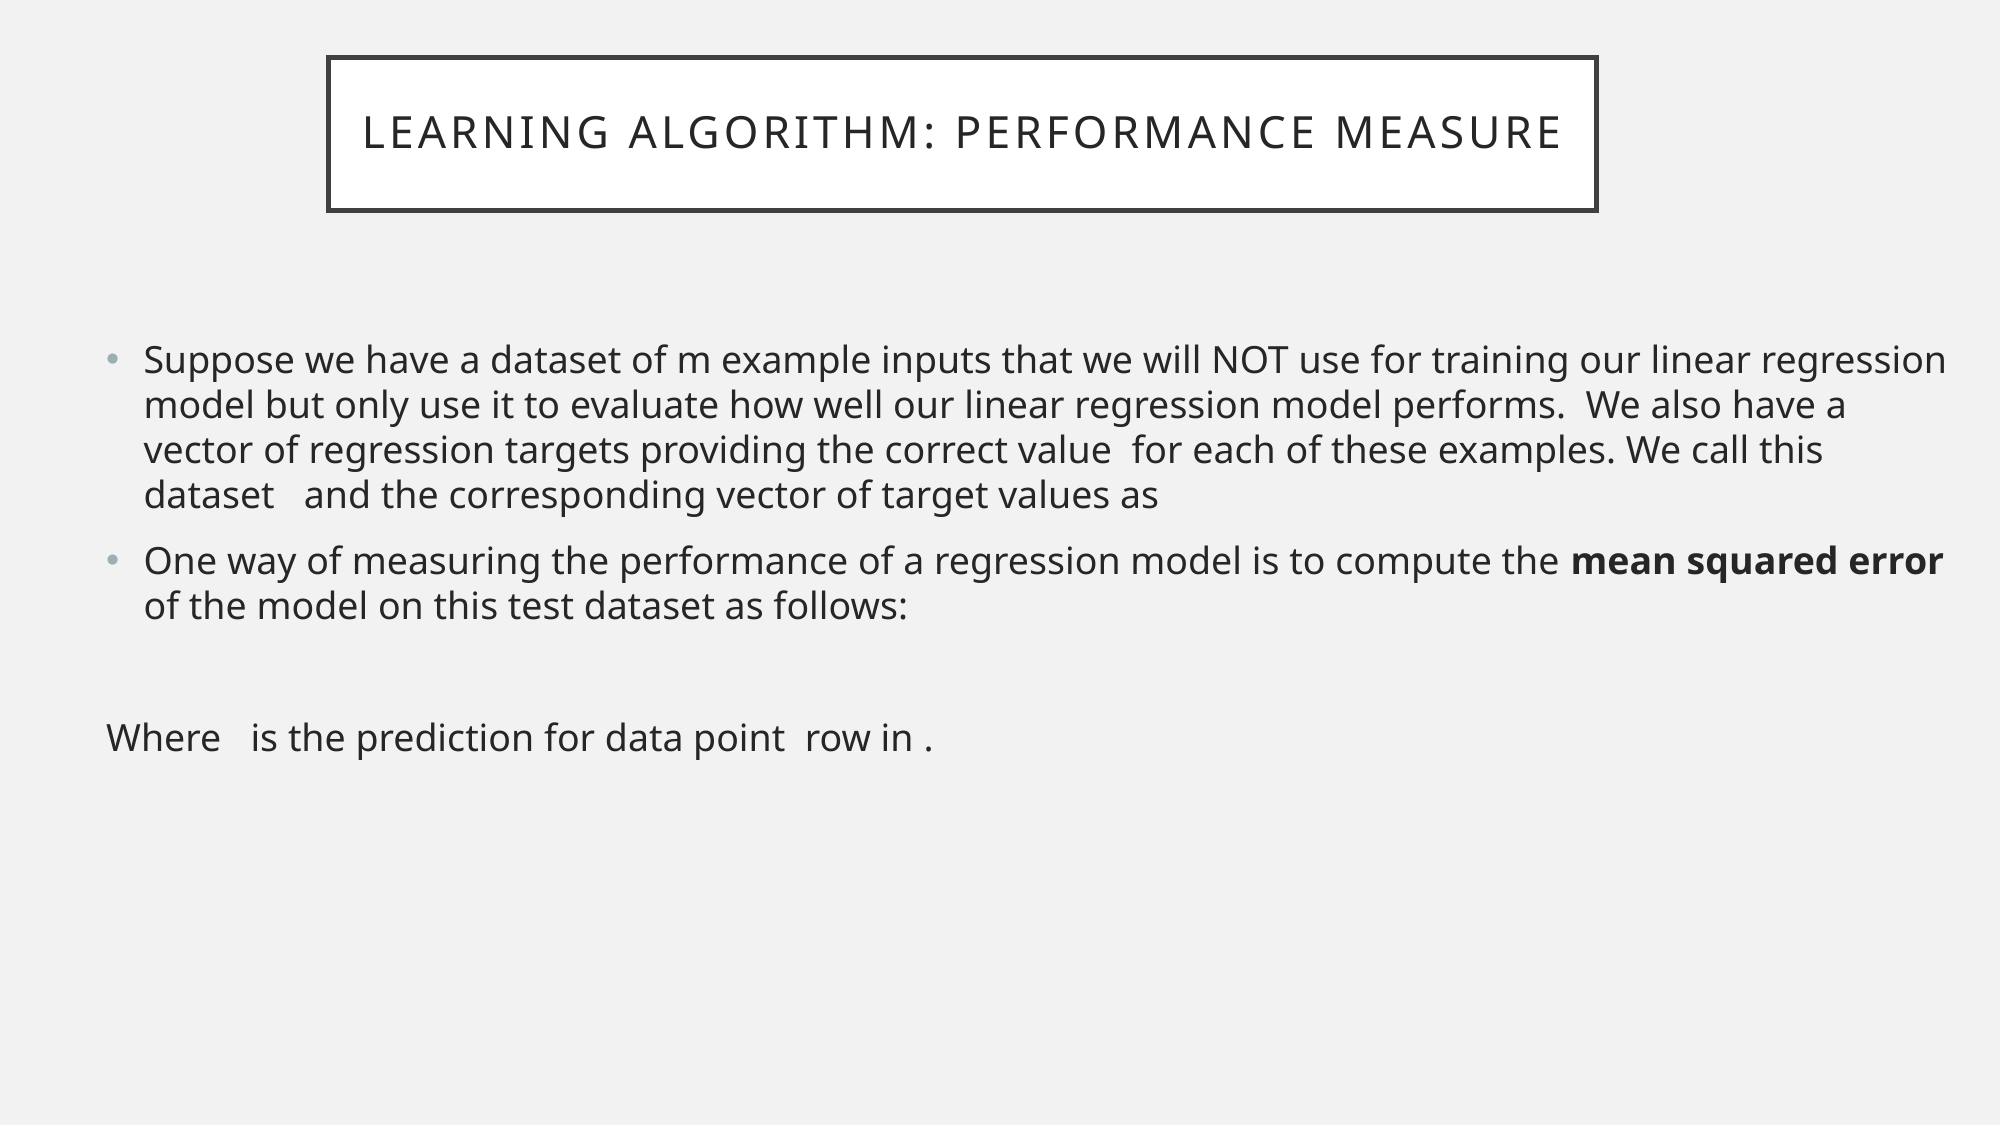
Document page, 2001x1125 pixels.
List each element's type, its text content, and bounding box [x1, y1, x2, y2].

list [90, 262, 1969, 1010]
title Learning Algorithm: Performance Measure [326, 55, 1599, 213]
